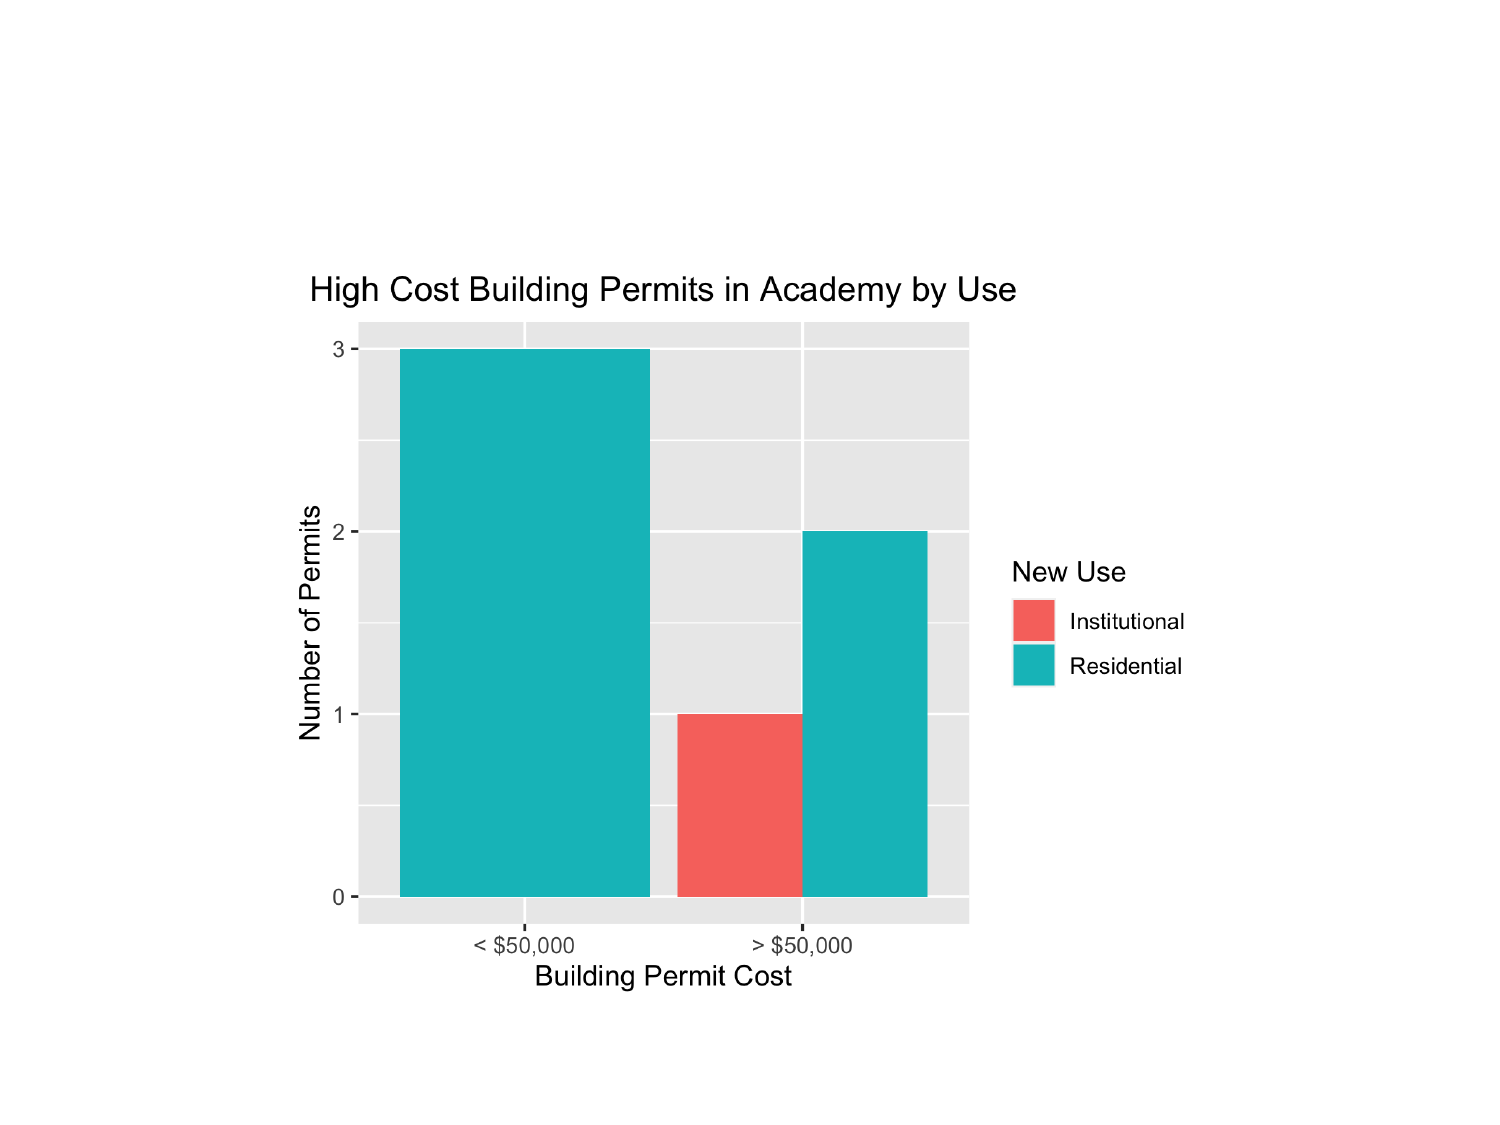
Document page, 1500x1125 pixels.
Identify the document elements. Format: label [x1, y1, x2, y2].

picture [285, 262, 1213, 1005]
